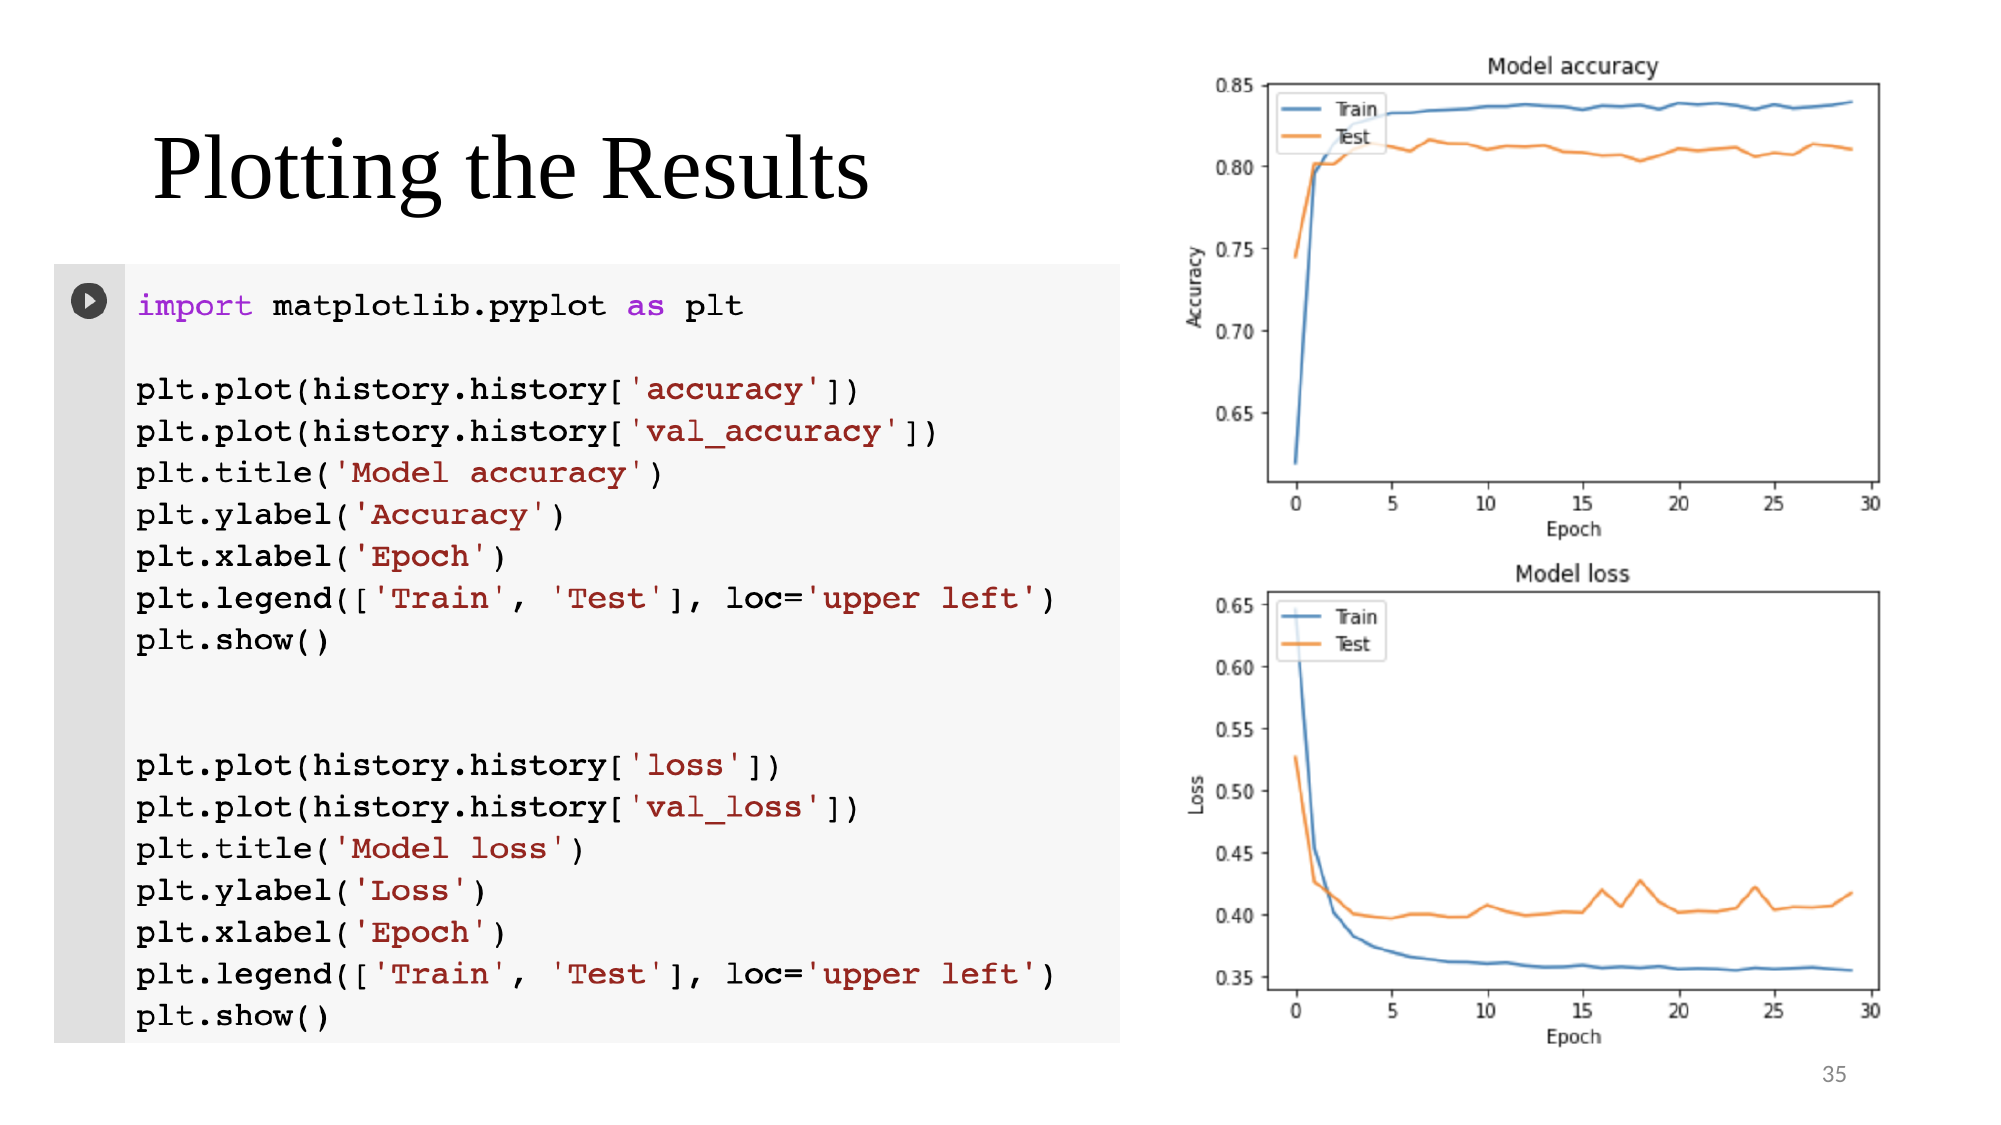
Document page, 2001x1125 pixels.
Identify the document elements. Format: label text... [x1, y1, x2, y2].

title Plotting the Results [137, 59, 1169, 278]
slide_number 35 [1412, 1062, 1863, 1103]
picture [1175, 50, 1896, 1054]
picture [54, 264, 1121, 1043]
